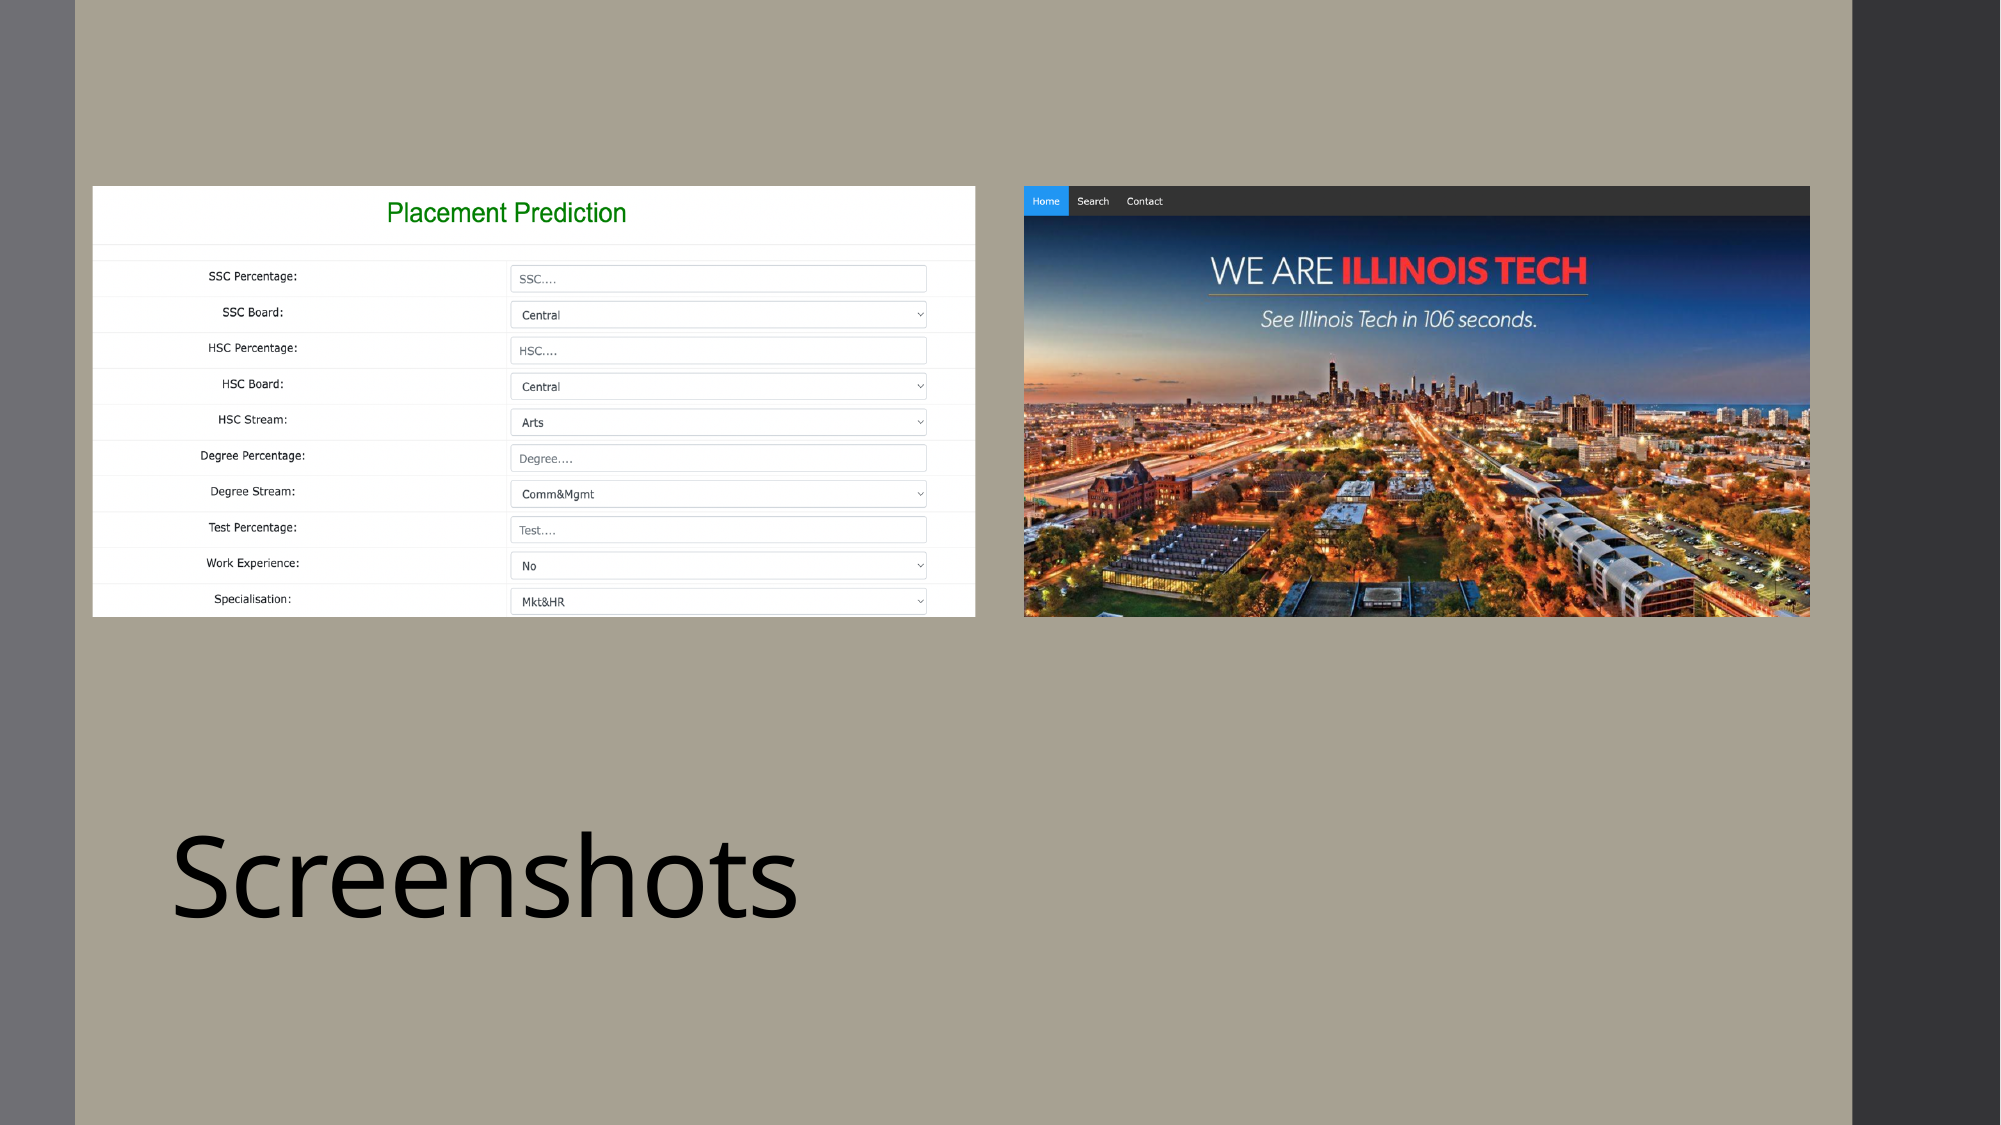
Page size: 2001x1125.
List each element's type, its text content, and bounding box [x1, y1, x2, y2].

title Screenshots [154, 758, 1821, 948]
picture [92, 185, 976, 617]
text_box [0, 0, 76, 1125]
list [1024, 185, 1811, 617]
